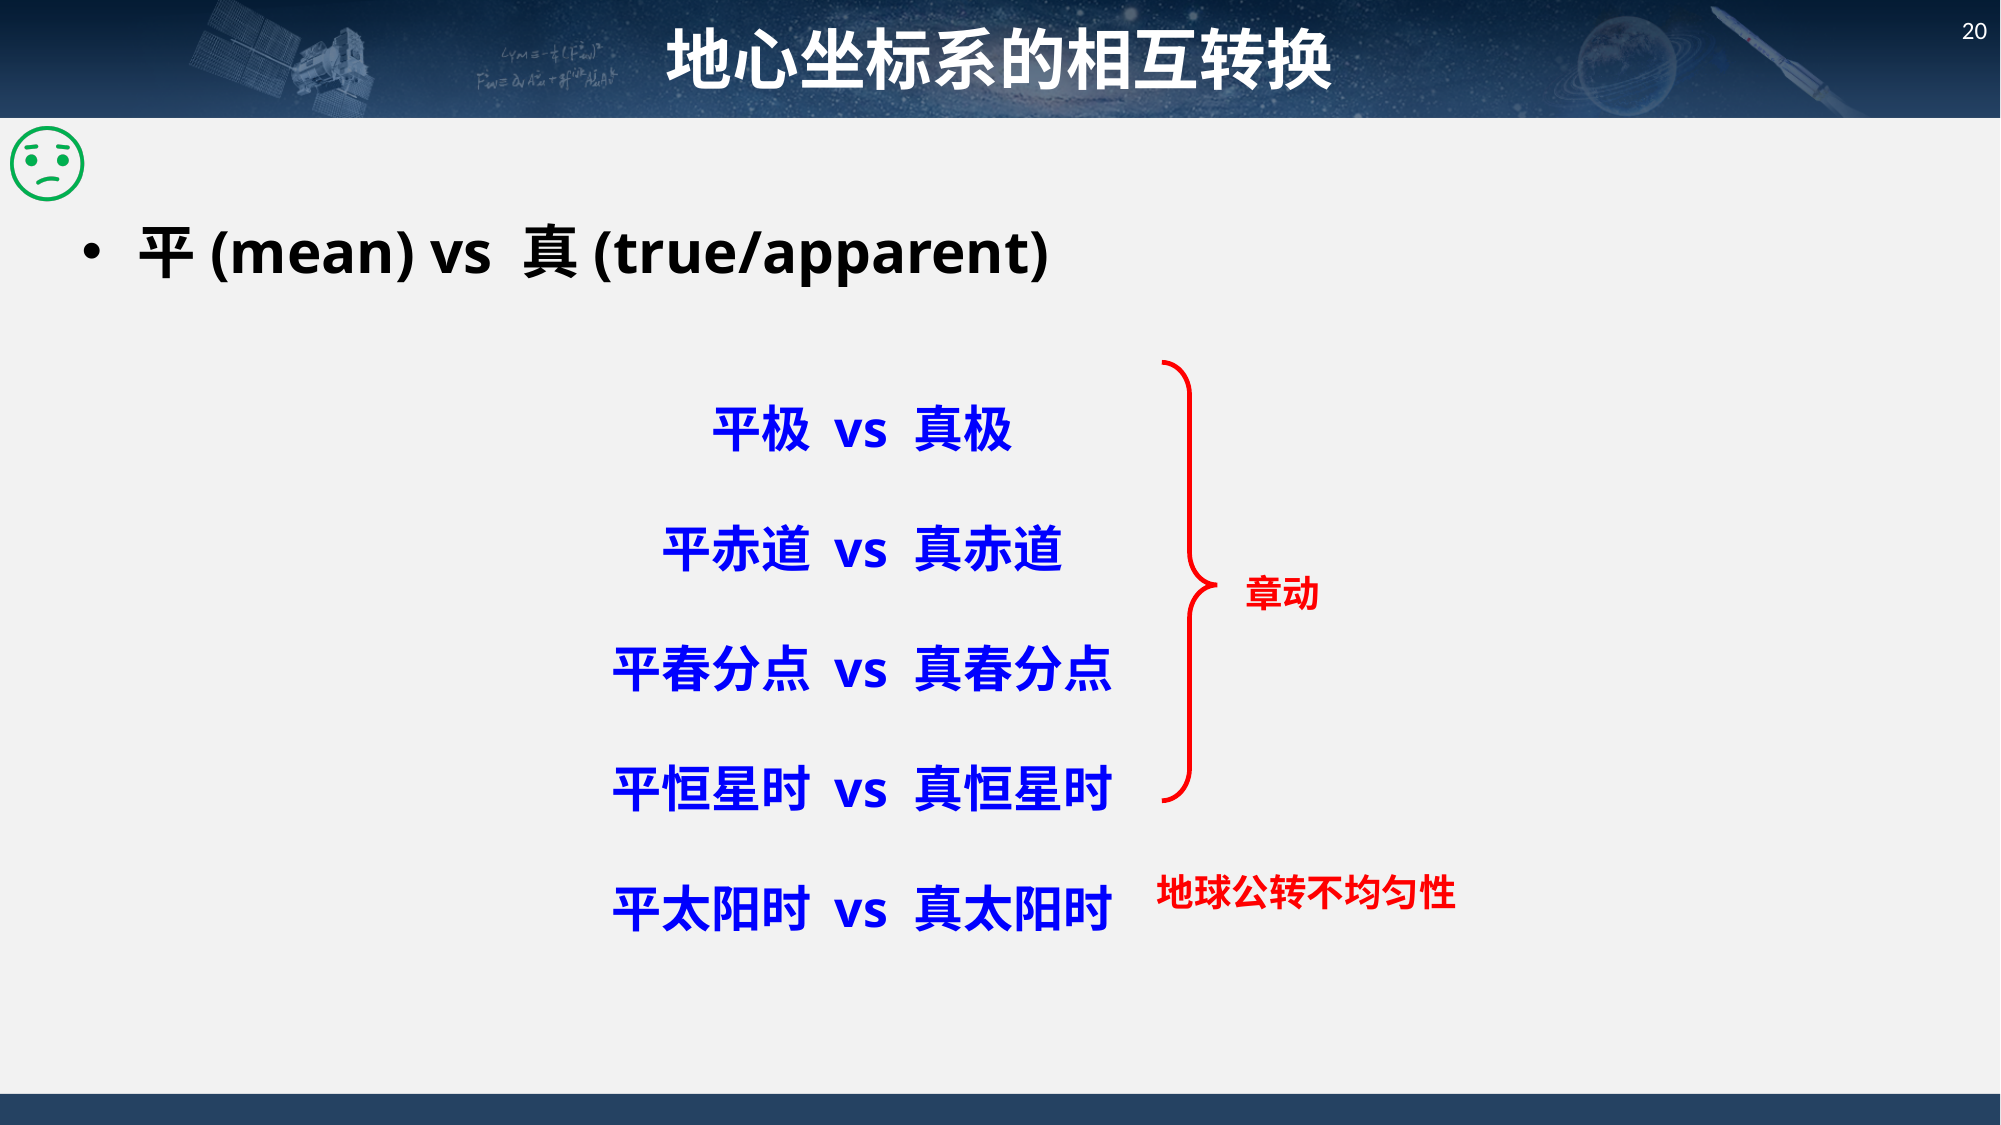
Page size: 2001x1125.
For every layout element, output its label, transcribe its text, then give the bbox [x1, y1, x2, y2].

text_box 地球公转不均匀性 [1141, 861, 1605, 922]
text_box 地心坐标系的相互转换 [0, 0, 2000, 117]
picture [0, 0, 2001, 211]
text_box [1161, 361, 1218, 802]
text_box 章动 [1230, 562, 1343, 623]
text_box 平极 vs 真极 平赤道 vs 真赤道 平春分点 vs 真春分点 平恒星时 vs 真恒星时 平太阳时 vs 真太阳时 [363, 329, 1362, 945]
text_box 平(mean) vs 真(true/apparent) [66, 172, 1933, 503]
